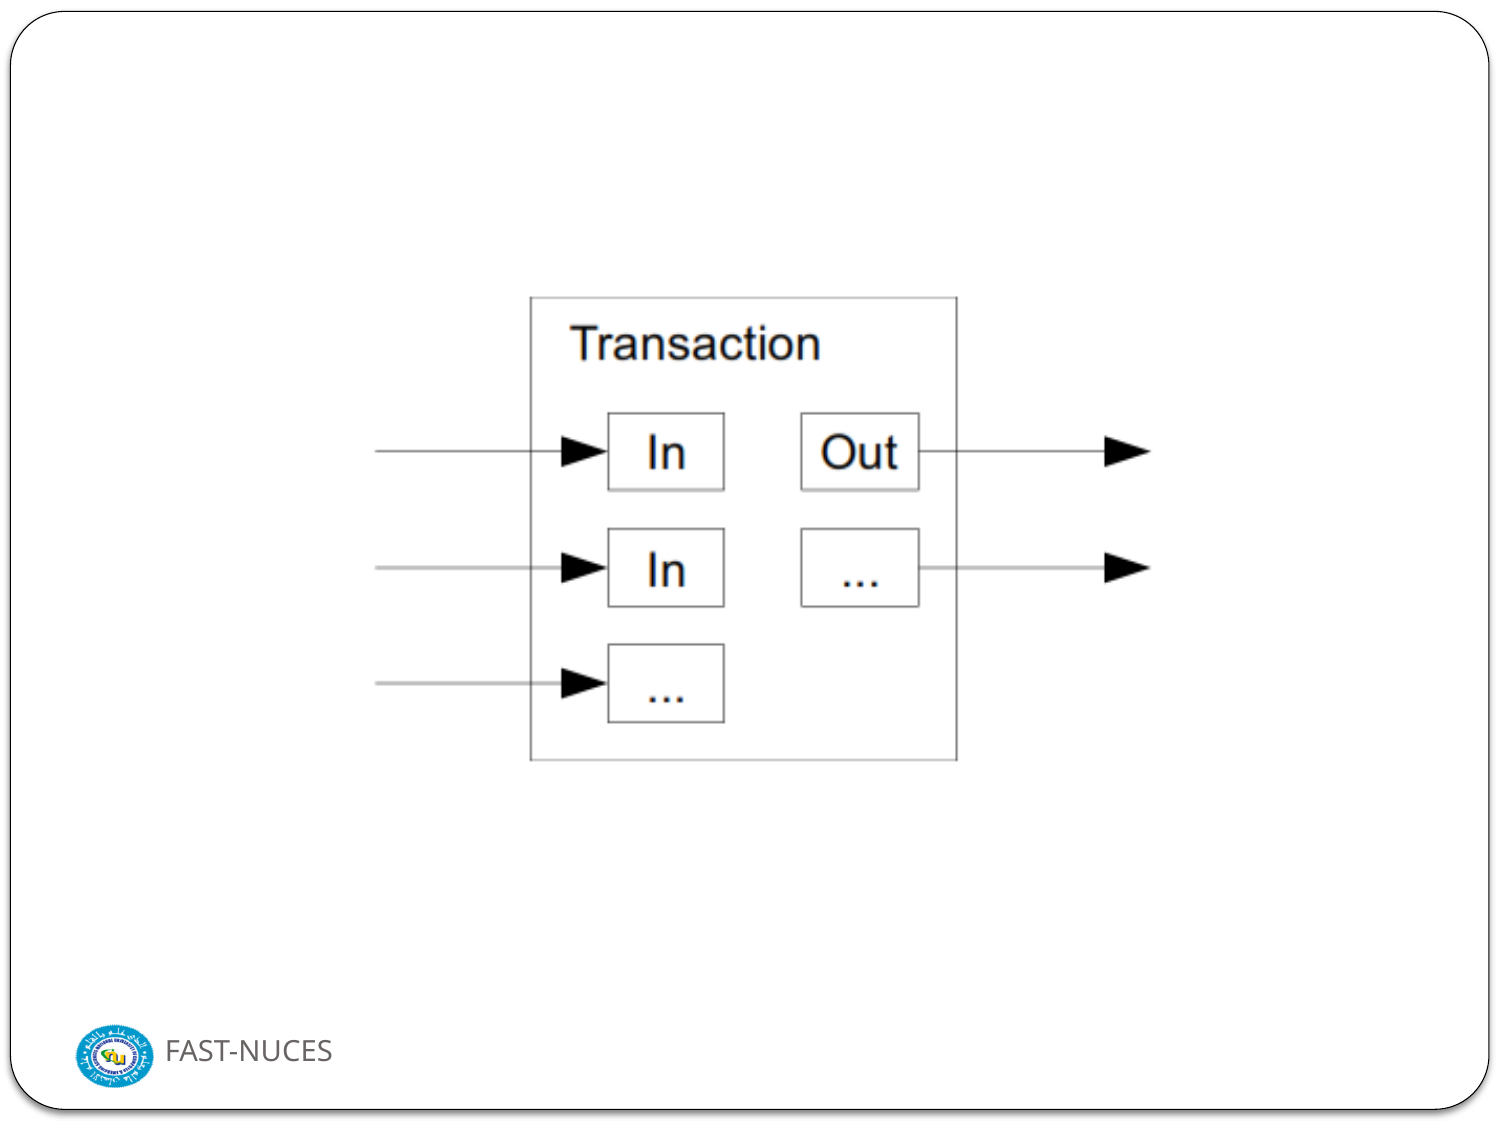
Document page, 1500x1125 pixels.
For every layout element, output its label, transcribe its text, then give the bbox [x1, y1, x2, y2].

text_box FAST-NUCES [149, 1012, 800, 1088]
picture [123, 1060, 154, 1088]
picture [74, 1024, 154, 1088]
picture [349, 249, 1170, 812]
picture [91, 1038, 138, 1075]
